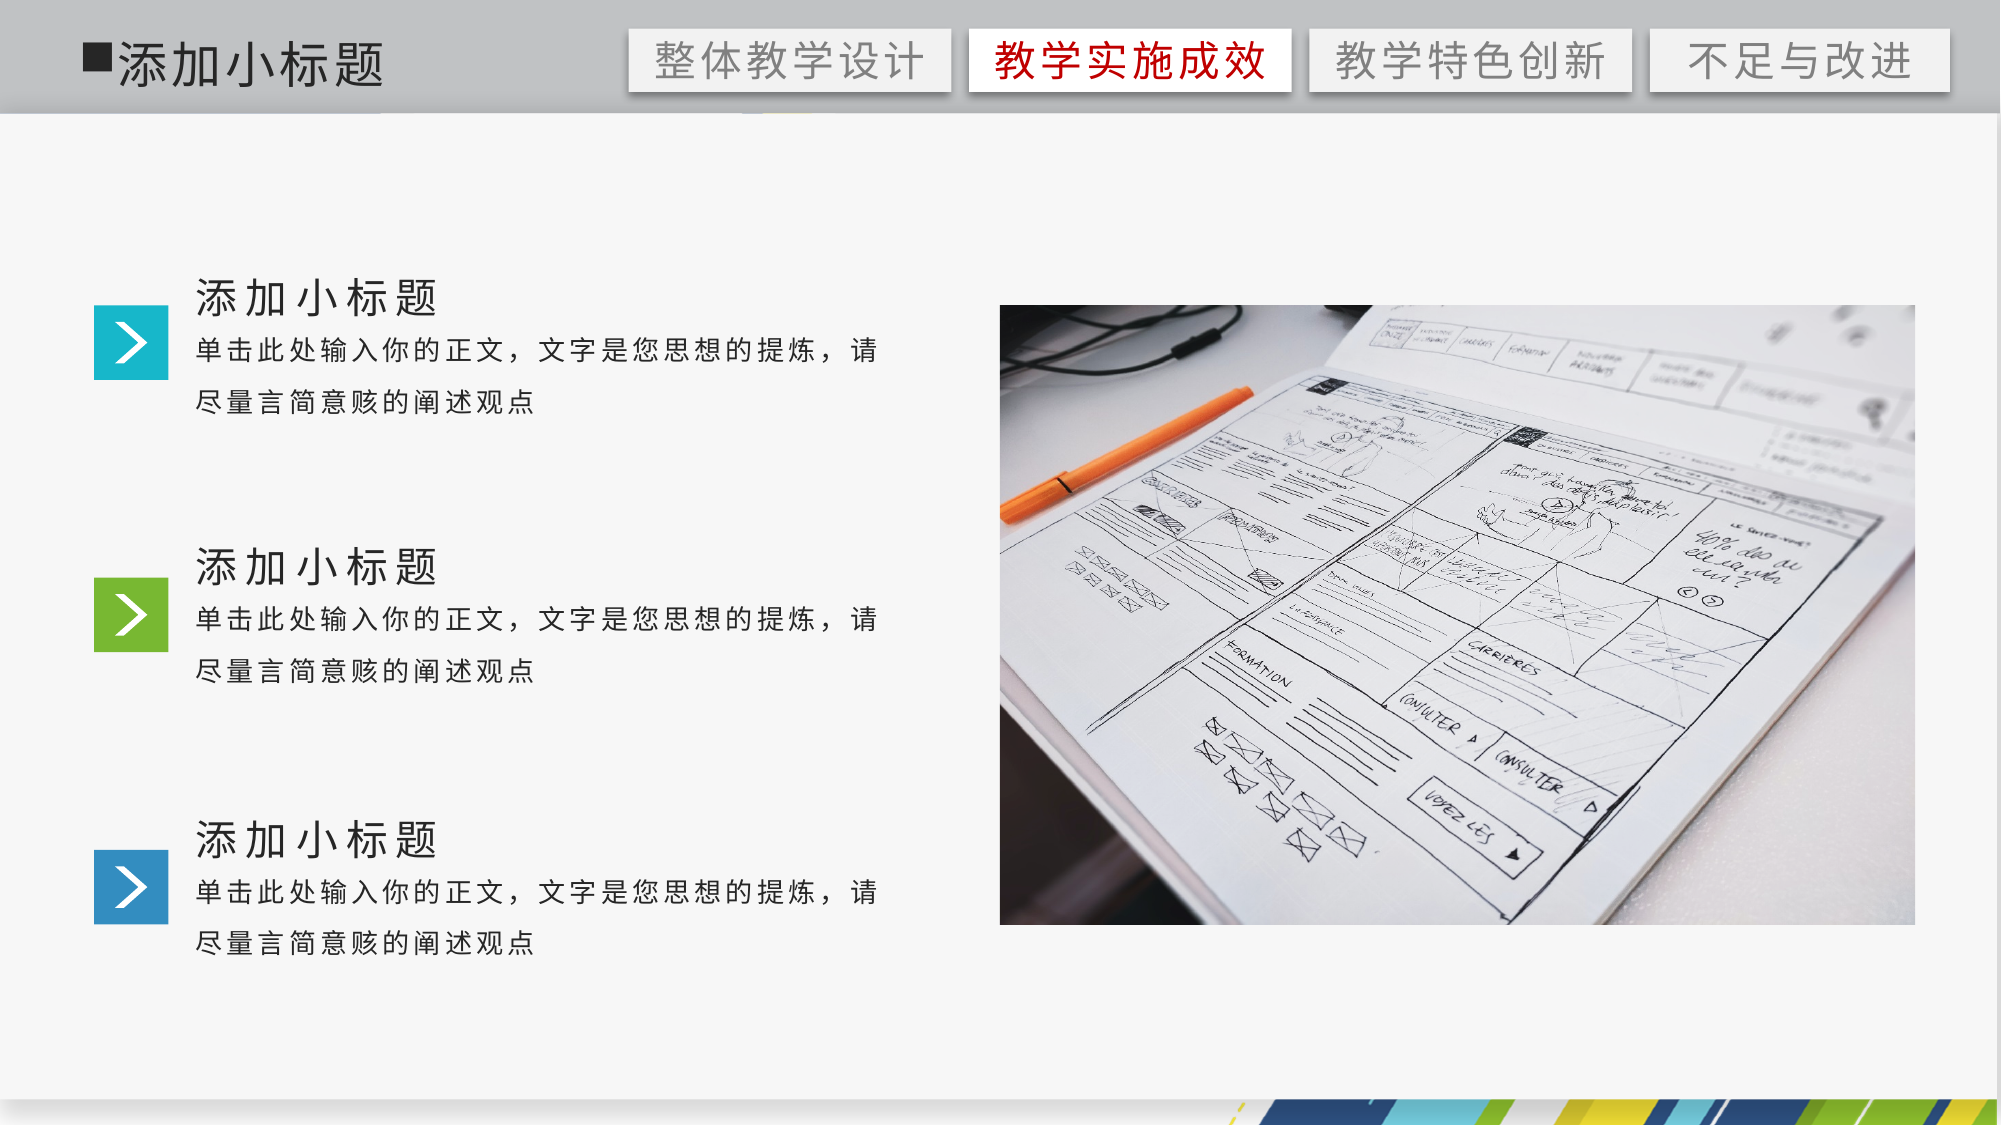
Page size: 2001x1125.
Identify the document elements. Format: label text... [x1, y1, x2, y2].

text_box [93, 577, 169, 653]
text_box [180, 264, 918, 421]
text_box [180, 533, 918, 691]
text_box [93, 849, 169, 925]
picture [0, 1100, 1997, 1125]
text_box 添加小标题 [64, 25, 451, 101]
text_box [180, 805, 918, 963]
text_box [999, 304, 1916, 925]
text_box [93, 305, 169, 380]
